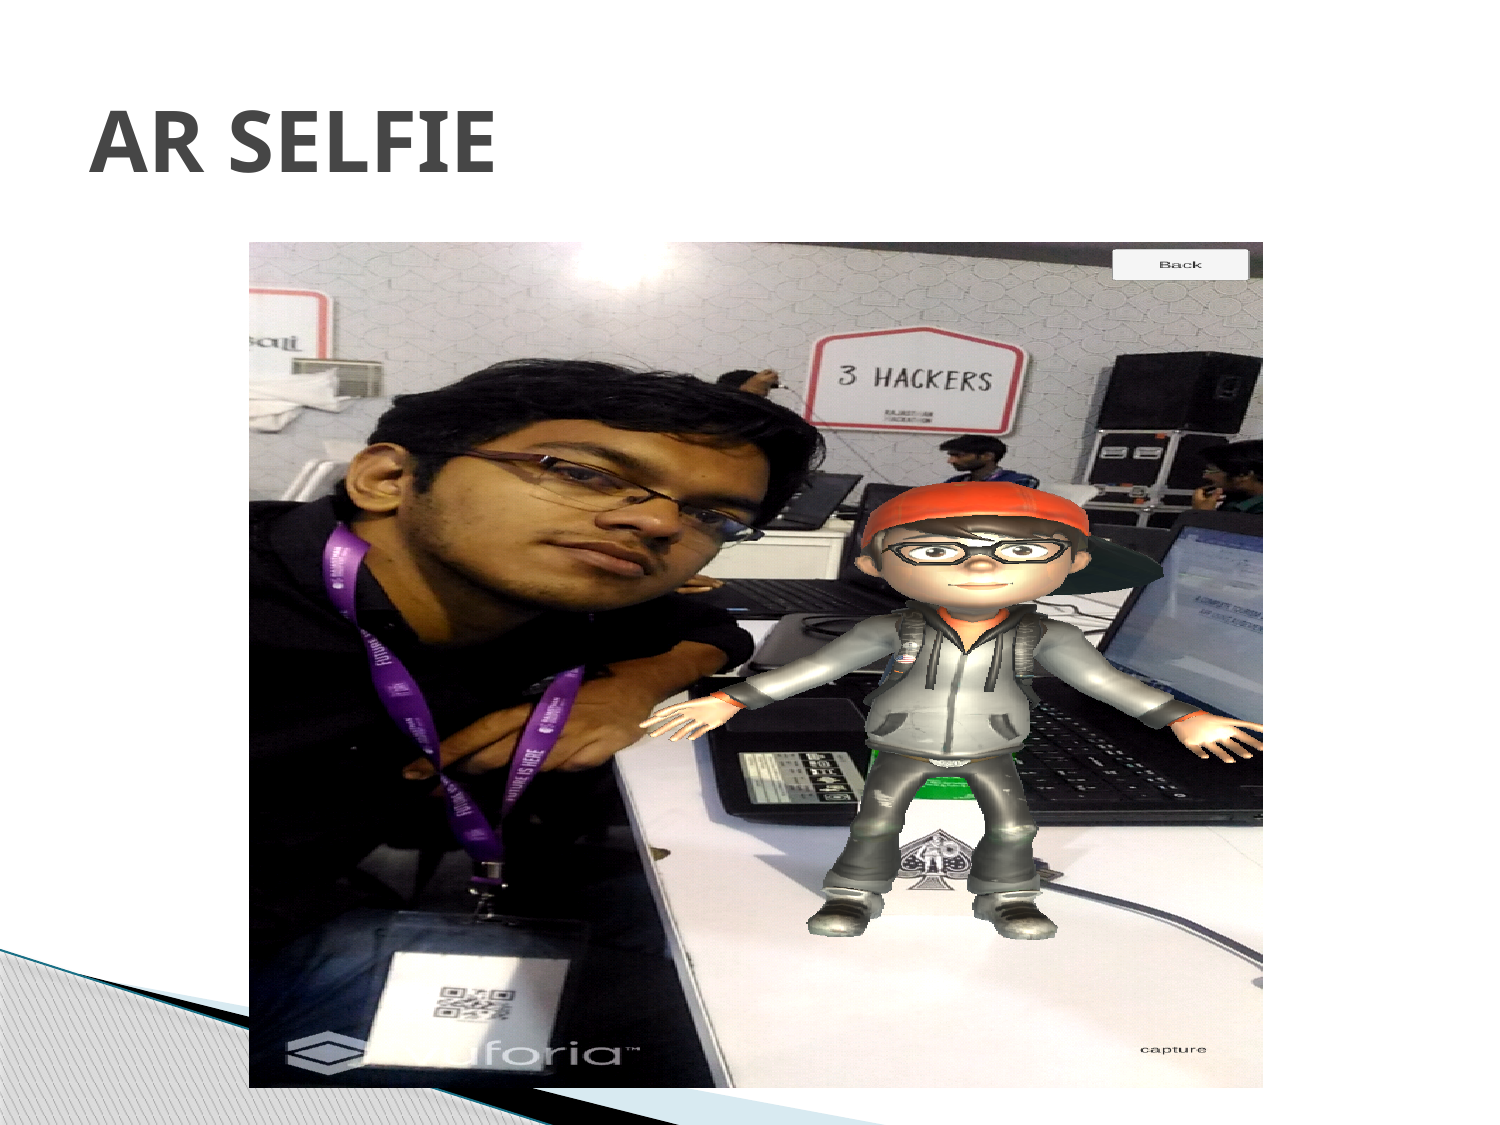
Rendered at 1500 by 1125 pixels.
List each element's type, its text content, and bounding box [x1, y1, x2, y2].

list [249, 242, 1263, 1088]
title AR SELFIE [75, 45, 1425, 233]
